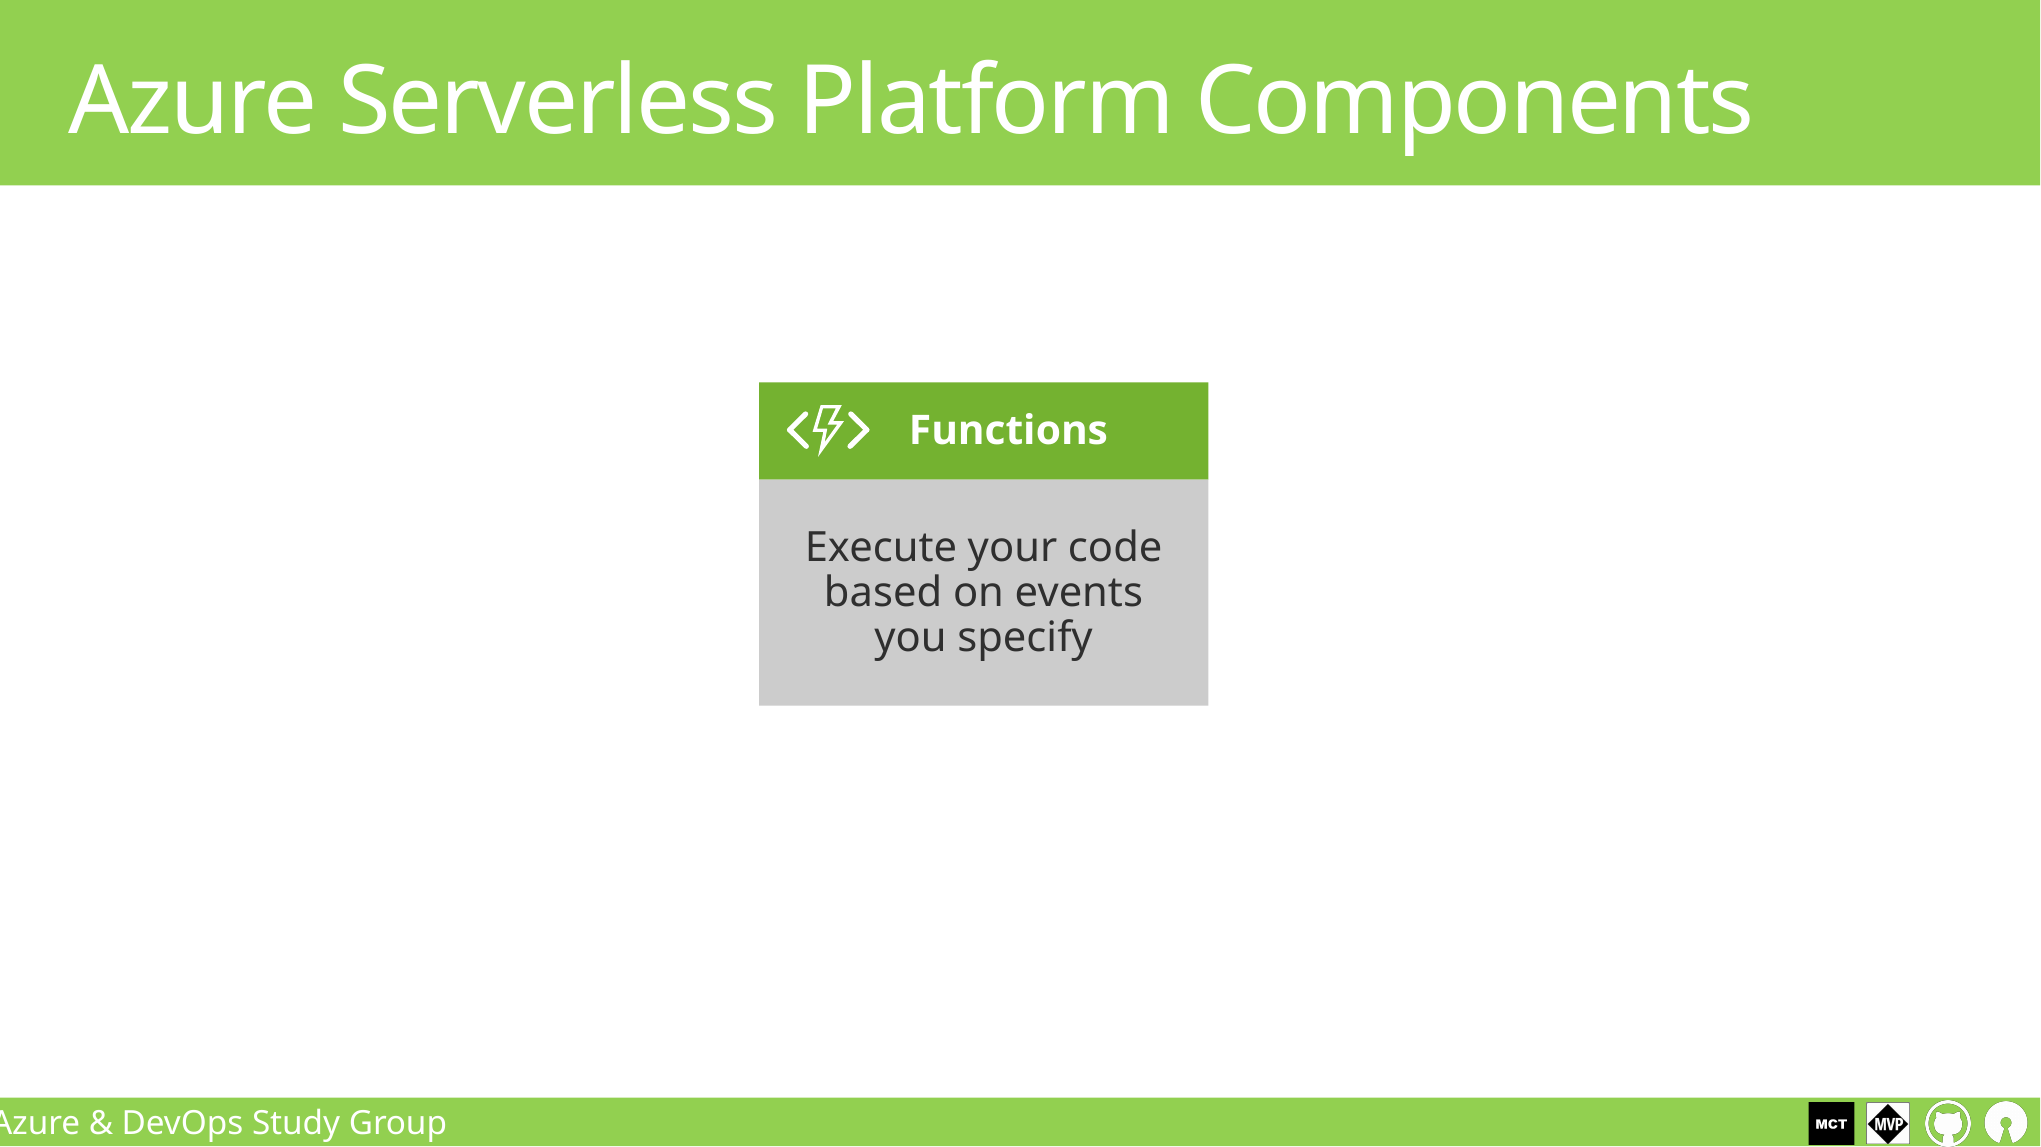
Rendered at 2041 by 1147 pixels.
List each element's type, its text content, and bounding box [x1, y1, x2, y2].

picture [1925, 1100, 1971, 1147]
picture [1866, 1102, 1910, 1144]
picture [1982, 1098, 2030, 1146]
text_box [758, 381, 1209, 706]
title Azure Serverless Platform Components [45, 35, 1996, 186]
